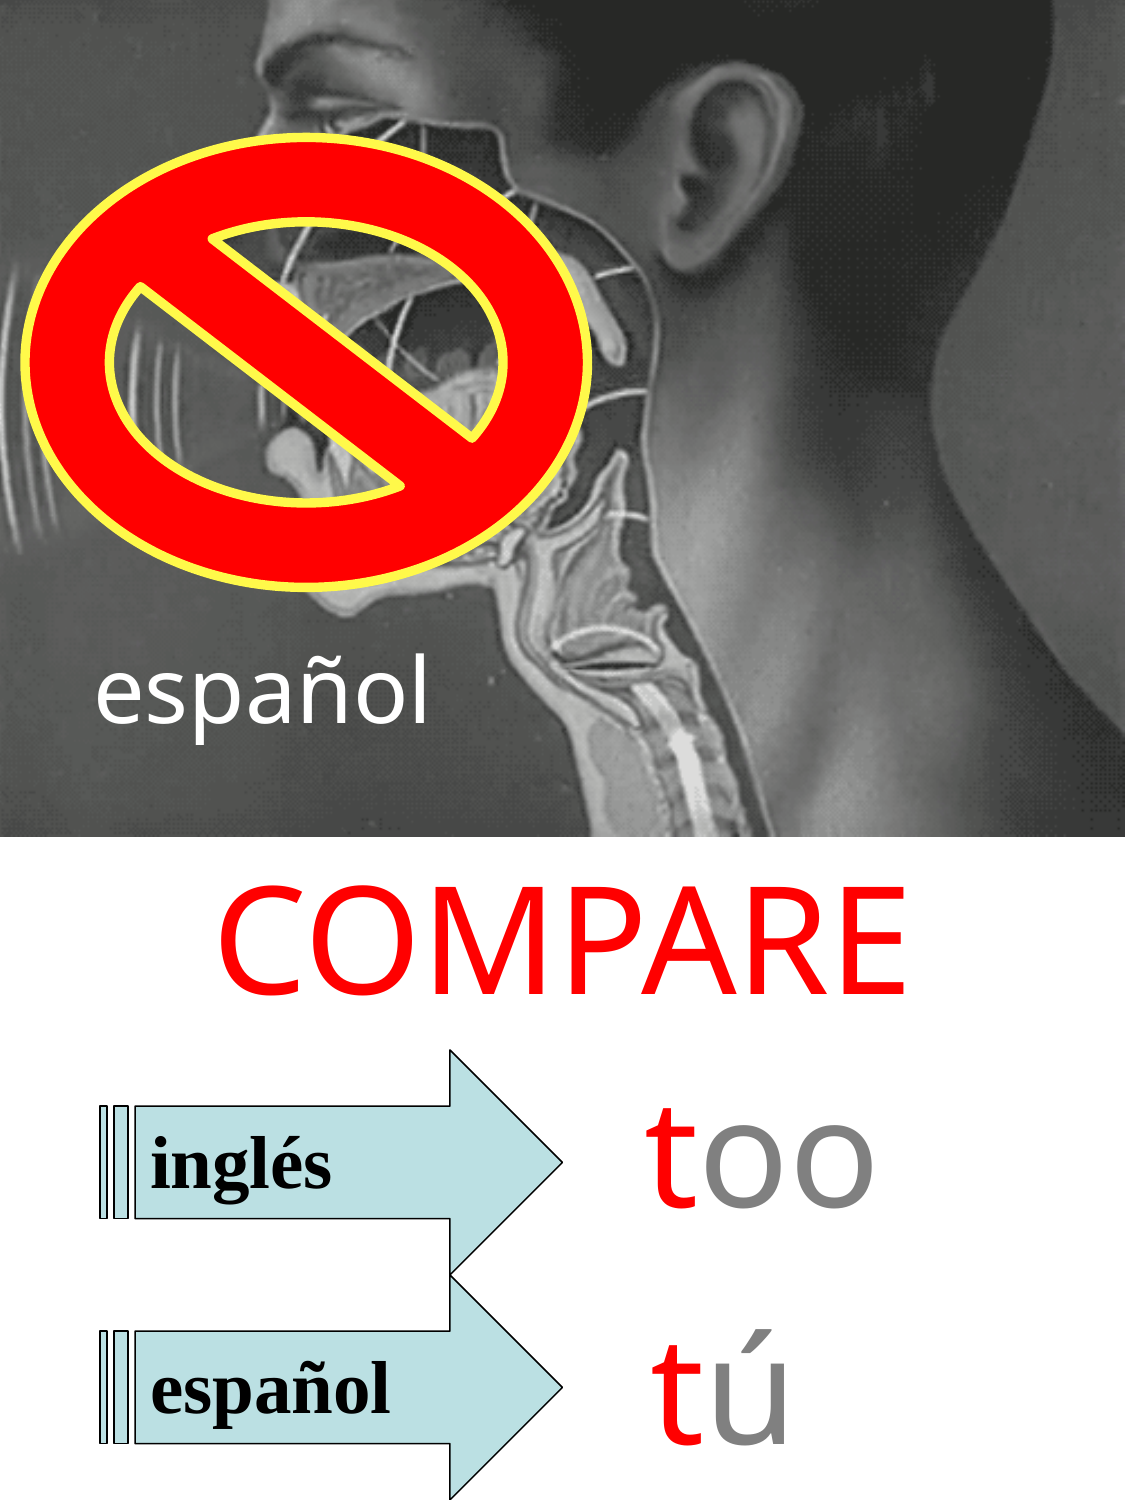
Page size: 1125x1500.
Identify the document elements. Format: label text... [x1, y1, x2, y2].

picture [0, 0, 1125, 838]
text_box español [99, 1331, 107, 1444]
text_box español [113, 1331, 129, 1444]
text_box COMPARE [1, 845, 1125, 1033]
text_box tú [635, 1287, 813, 1483]
text_box inglés [113, 1106, 129, 1219]
text_box español [135, 1274, 563, 1500]
text_box inglés [99, 1106, 107, 1219]
text_box too [629, 1049, 895, 1245]
text_box inglés [135, 1049, 563, 1274]
